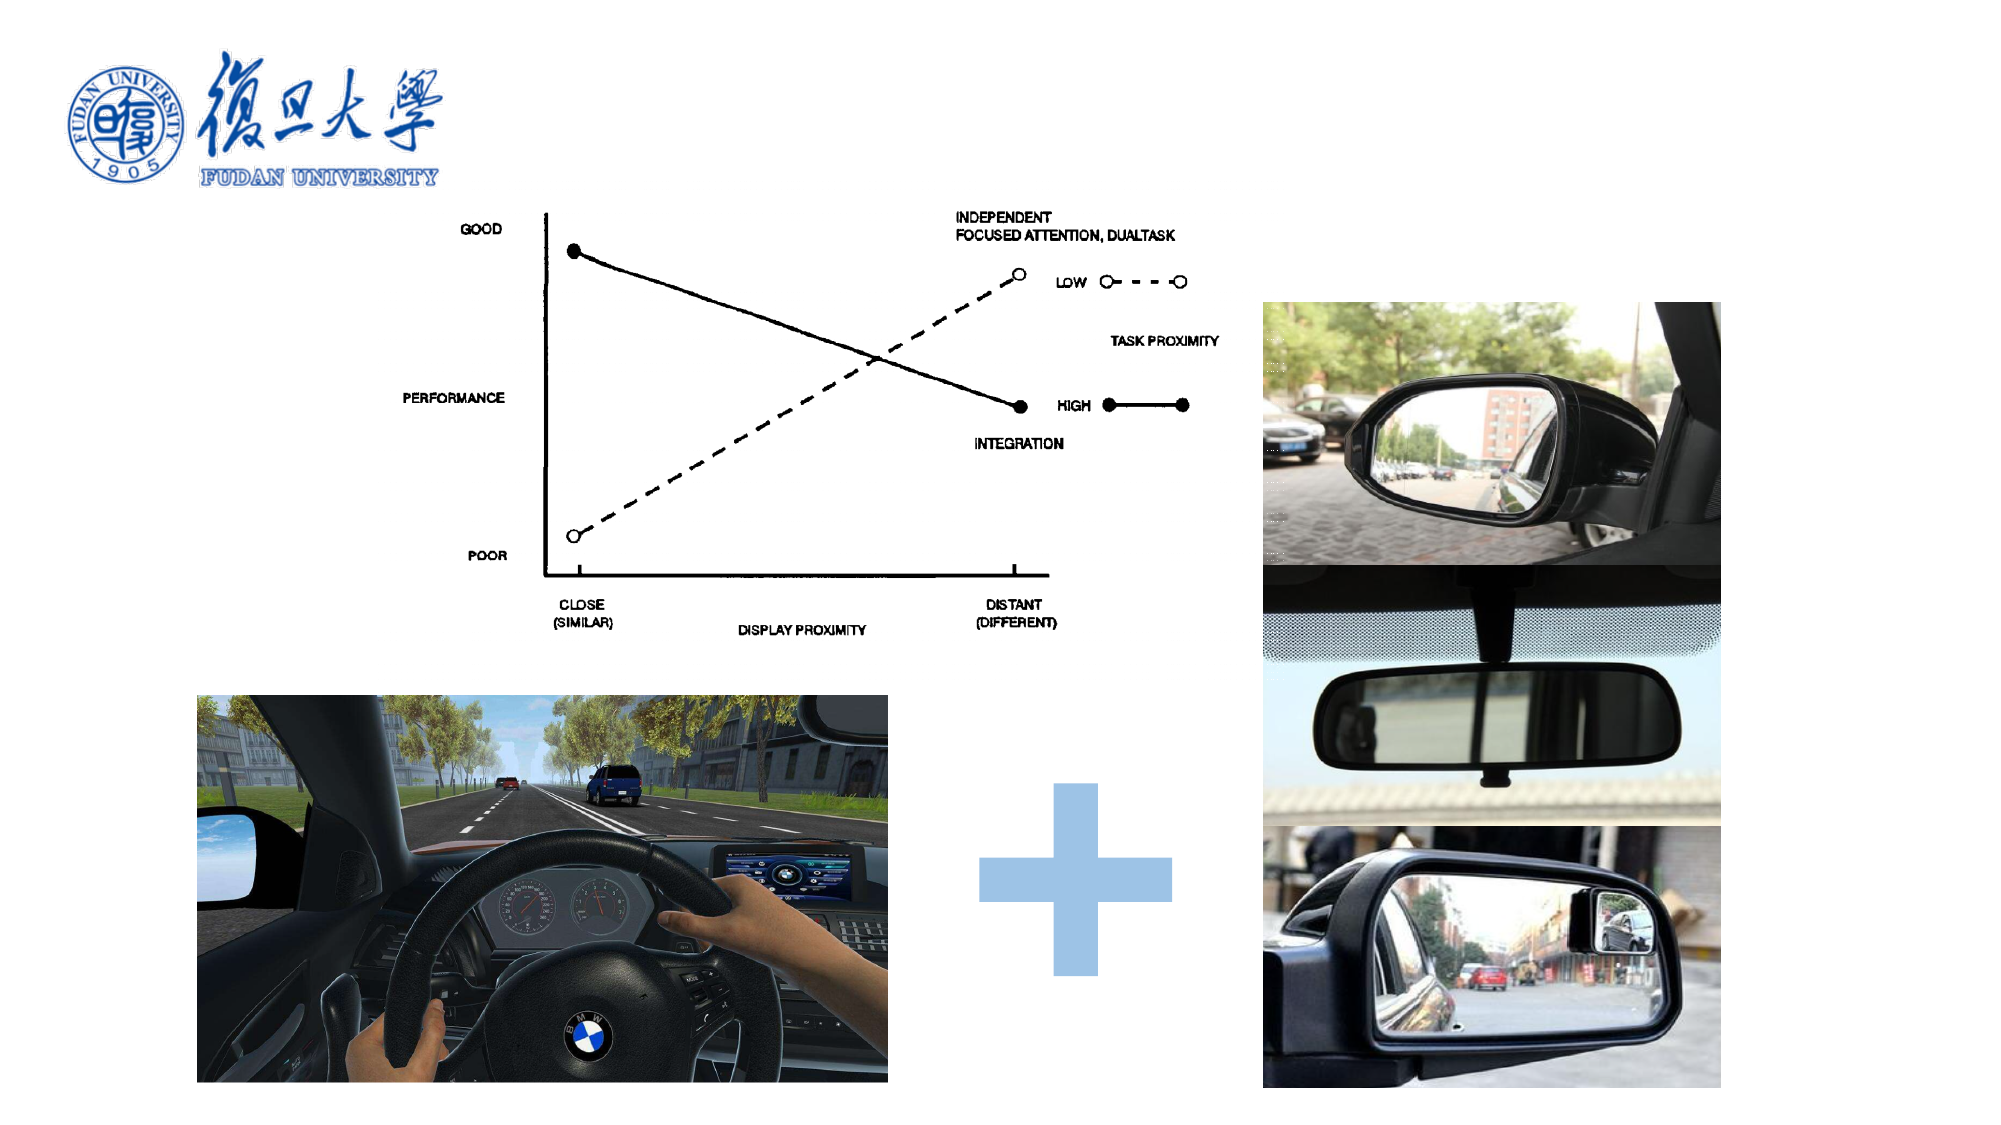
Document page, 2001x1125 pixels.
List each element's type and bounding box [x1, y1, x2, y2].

picture [197, 695, 888, 1083]
picture [43, 29, 1293, 684]
text_box [1263, 302, 1721, 1088]
text_box [978, 782, 1173, 977]
